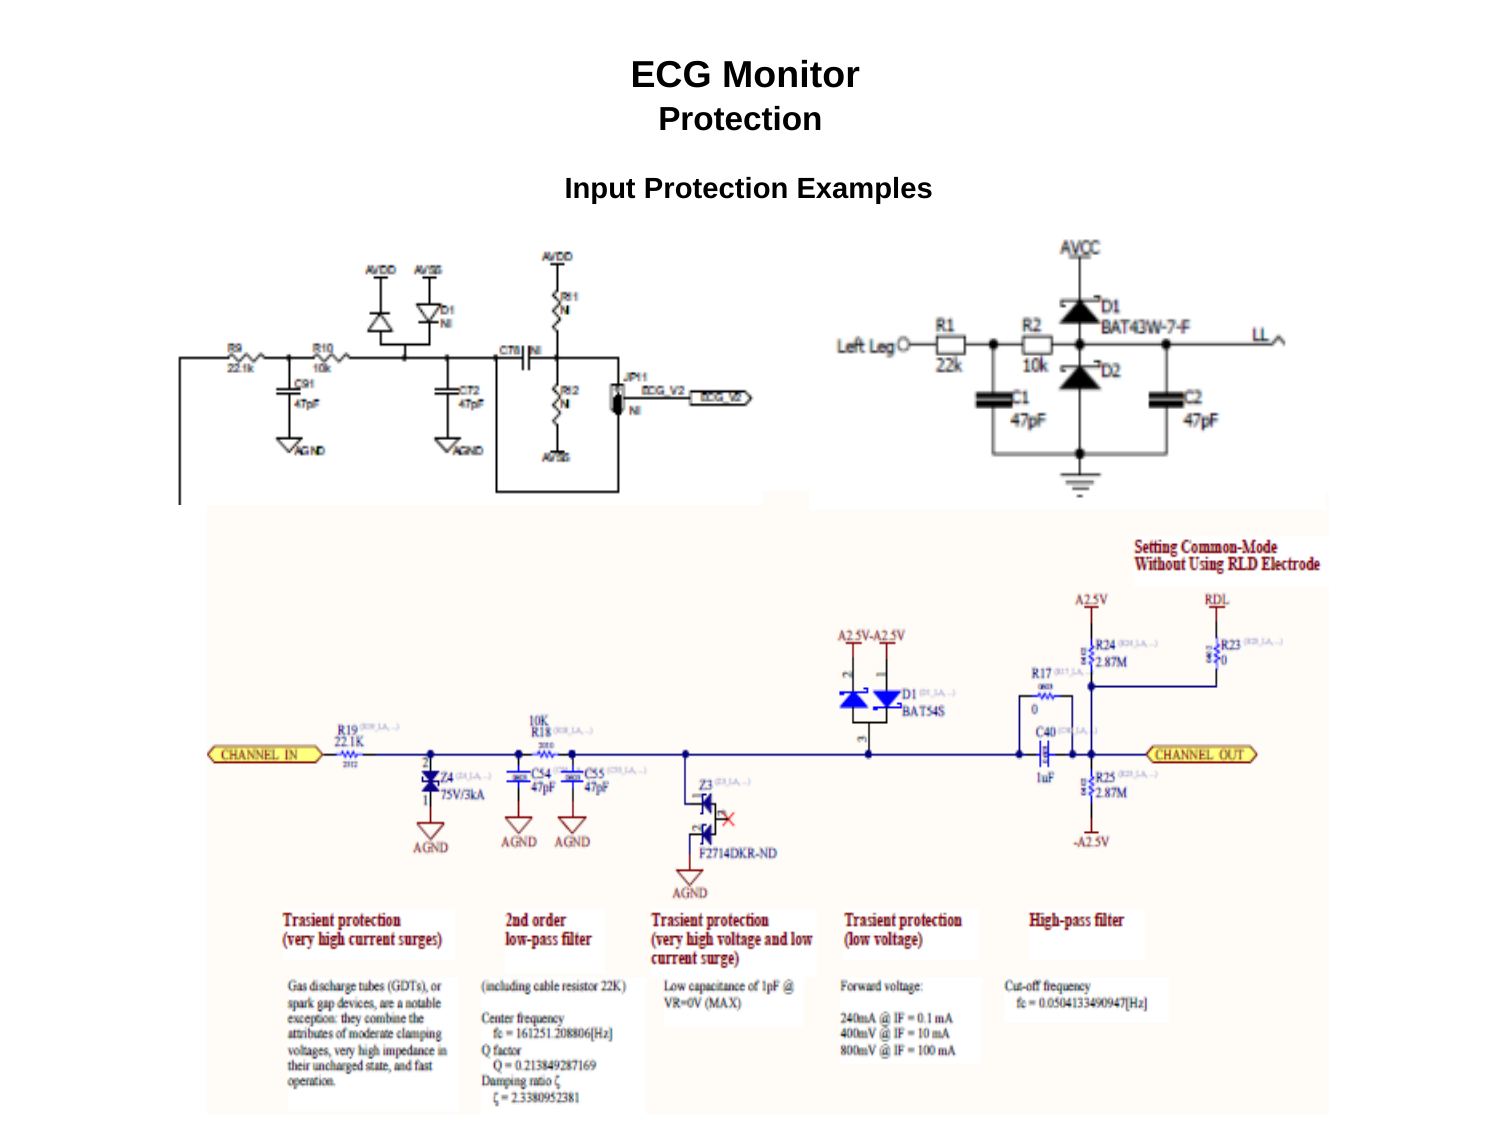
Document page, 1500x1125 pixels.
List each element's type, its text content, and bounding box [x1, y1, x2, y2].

picture [159, 219, 1329, 1114]
text_box Protection [643, 103, 845, 145]
text_box Input Protection Examples [407, 148, 1091, 224]
text_box ECG Monitor [615, 42, 888, 103]
